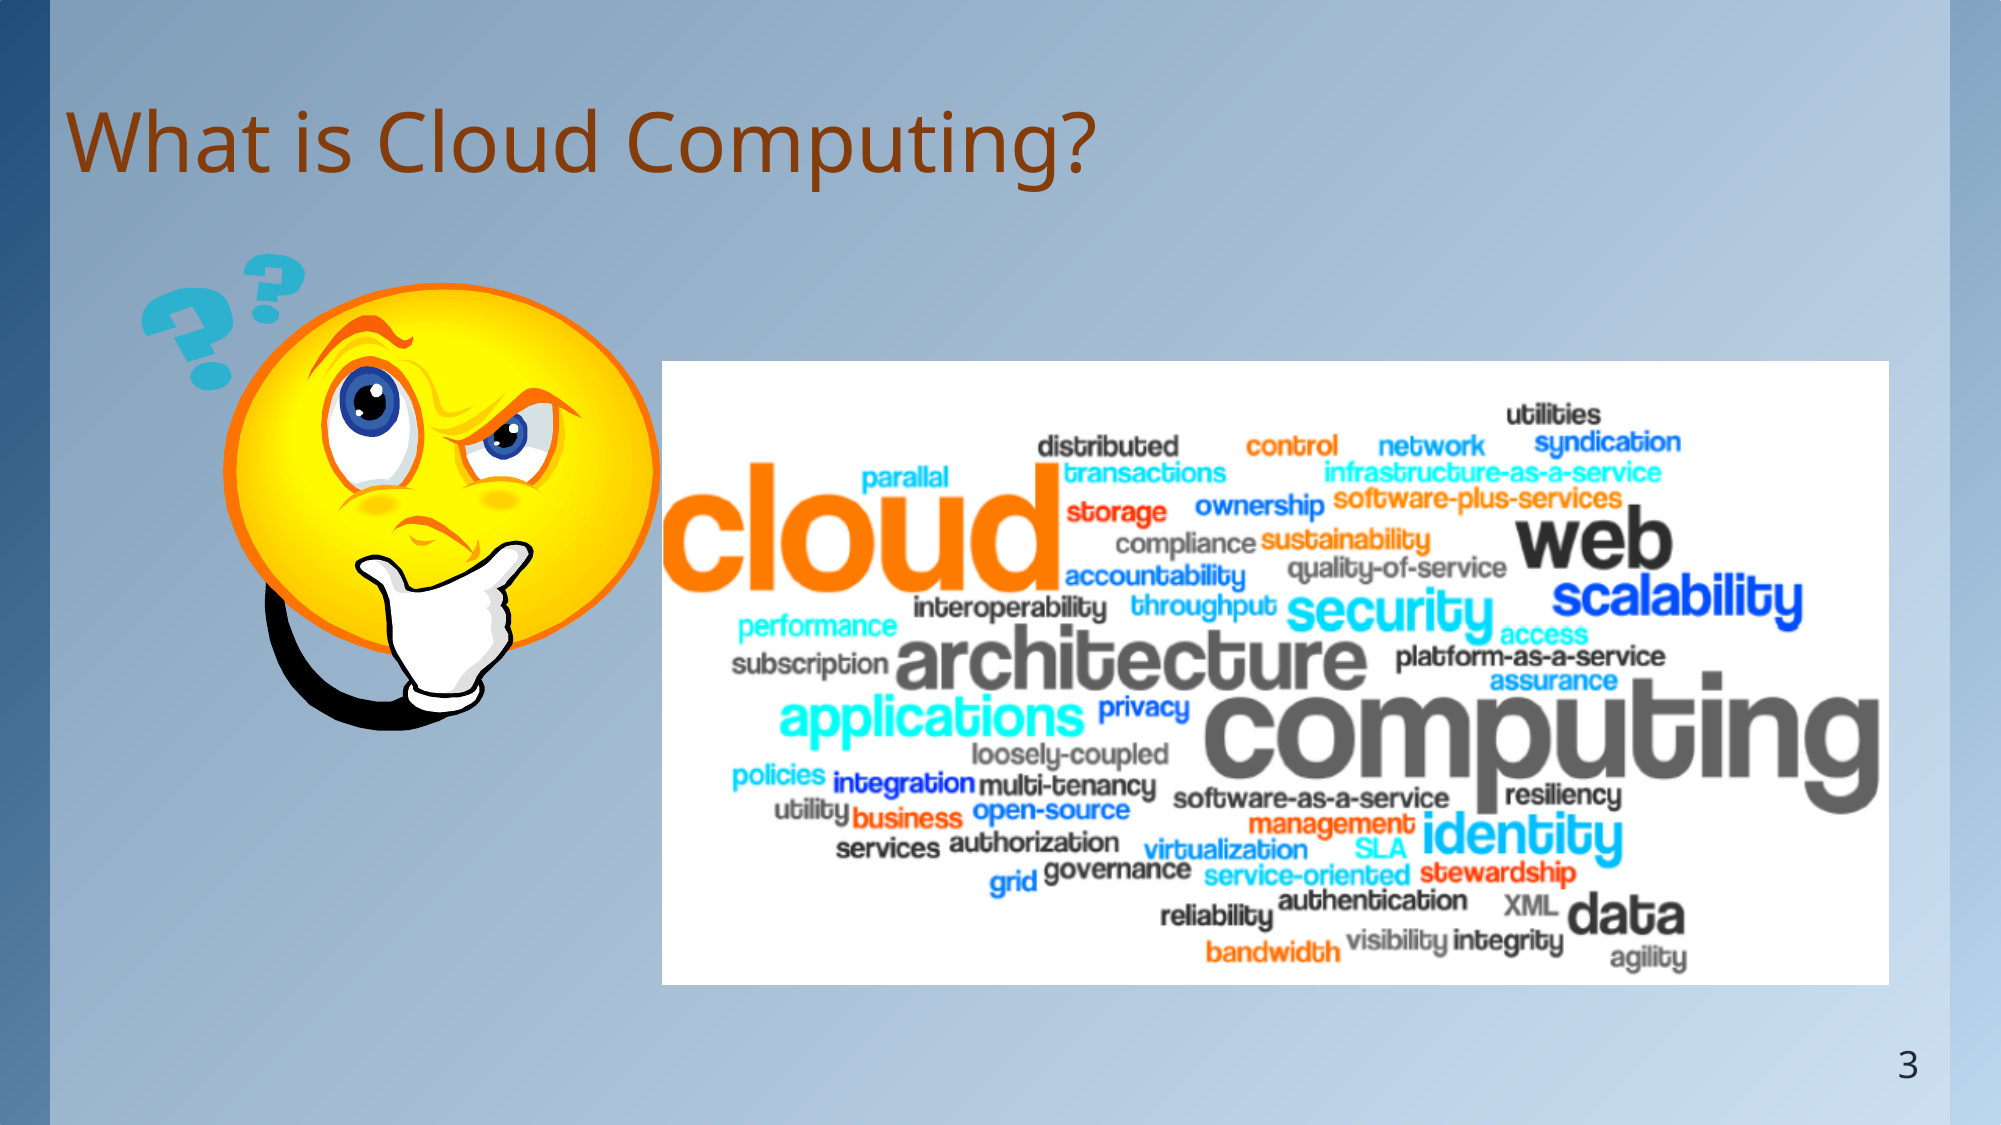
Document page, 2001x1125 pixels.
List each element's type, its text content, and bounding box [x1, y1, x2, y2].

title What is Cloud Computing? [45, 12, 1940, 200]
slide_number 3 [1757, 1050, 1940, 1103]
picture [139, 251, 1889, 985]
